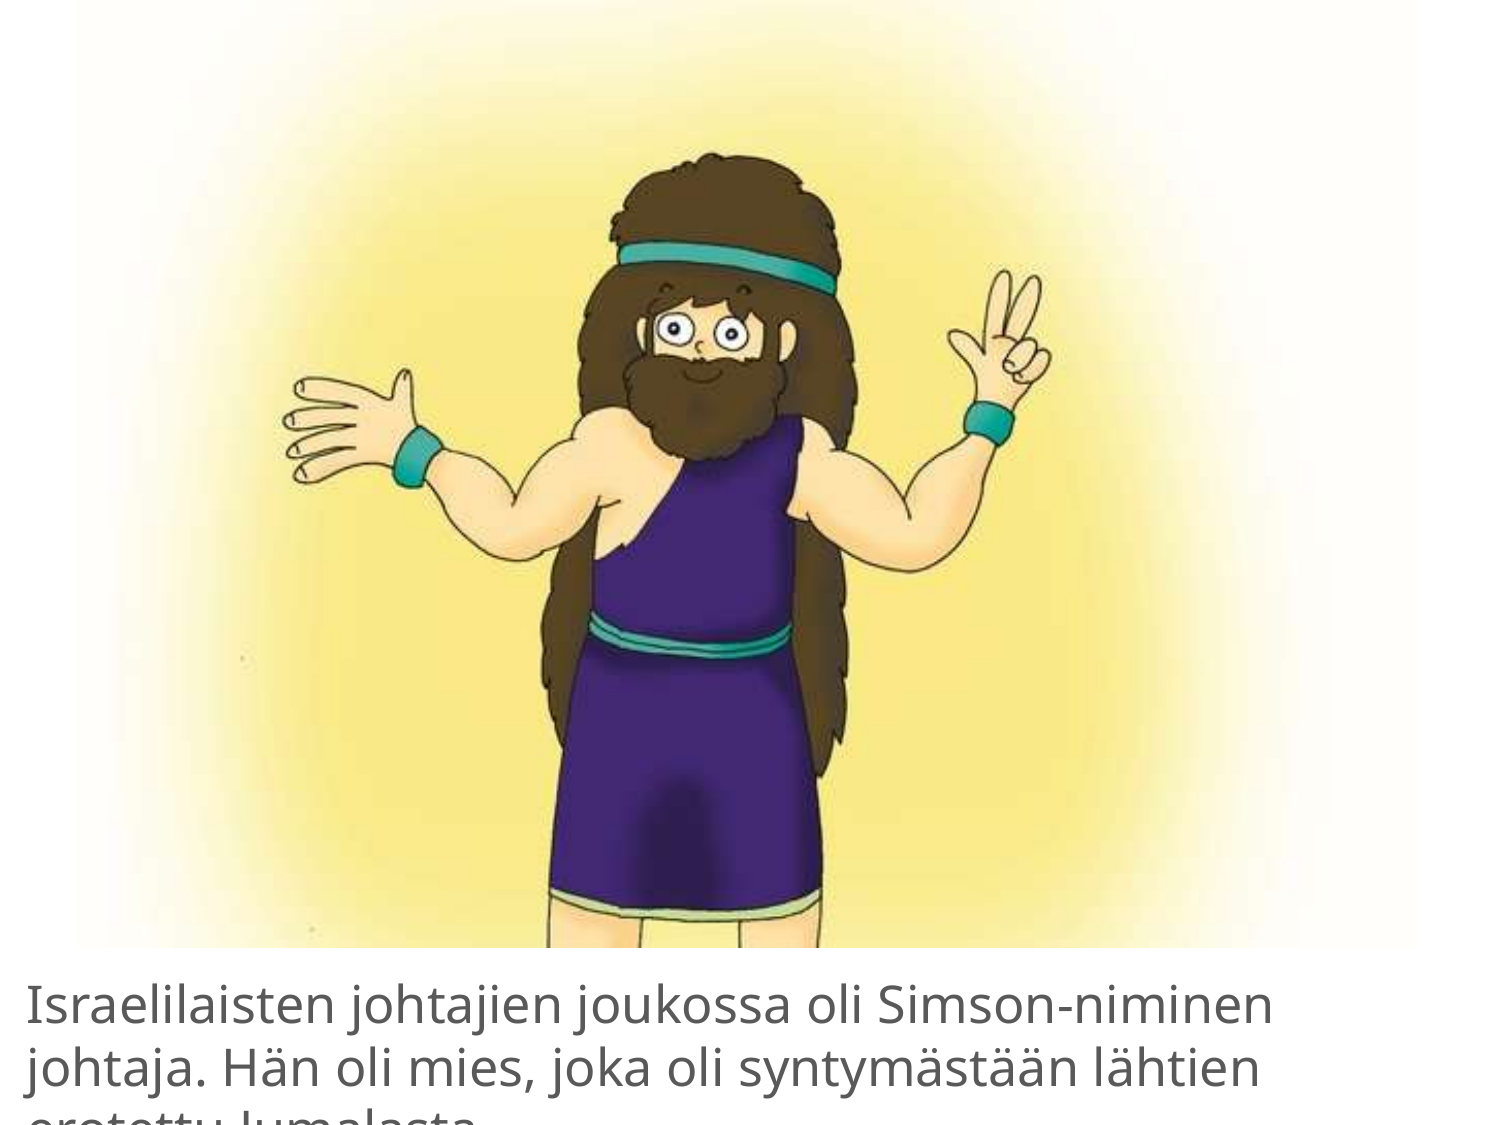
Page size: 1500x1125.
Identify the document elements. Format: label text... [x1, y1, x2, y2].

picture [76, 0, 1418, 948]
text_box Israelilaisten johtajien joukossa oli Simson-niminen johtaja. Hän oli mies, joka oli syntymästään lähtien erotettu Jumalasta. [11, 964, 1483, 1125]
